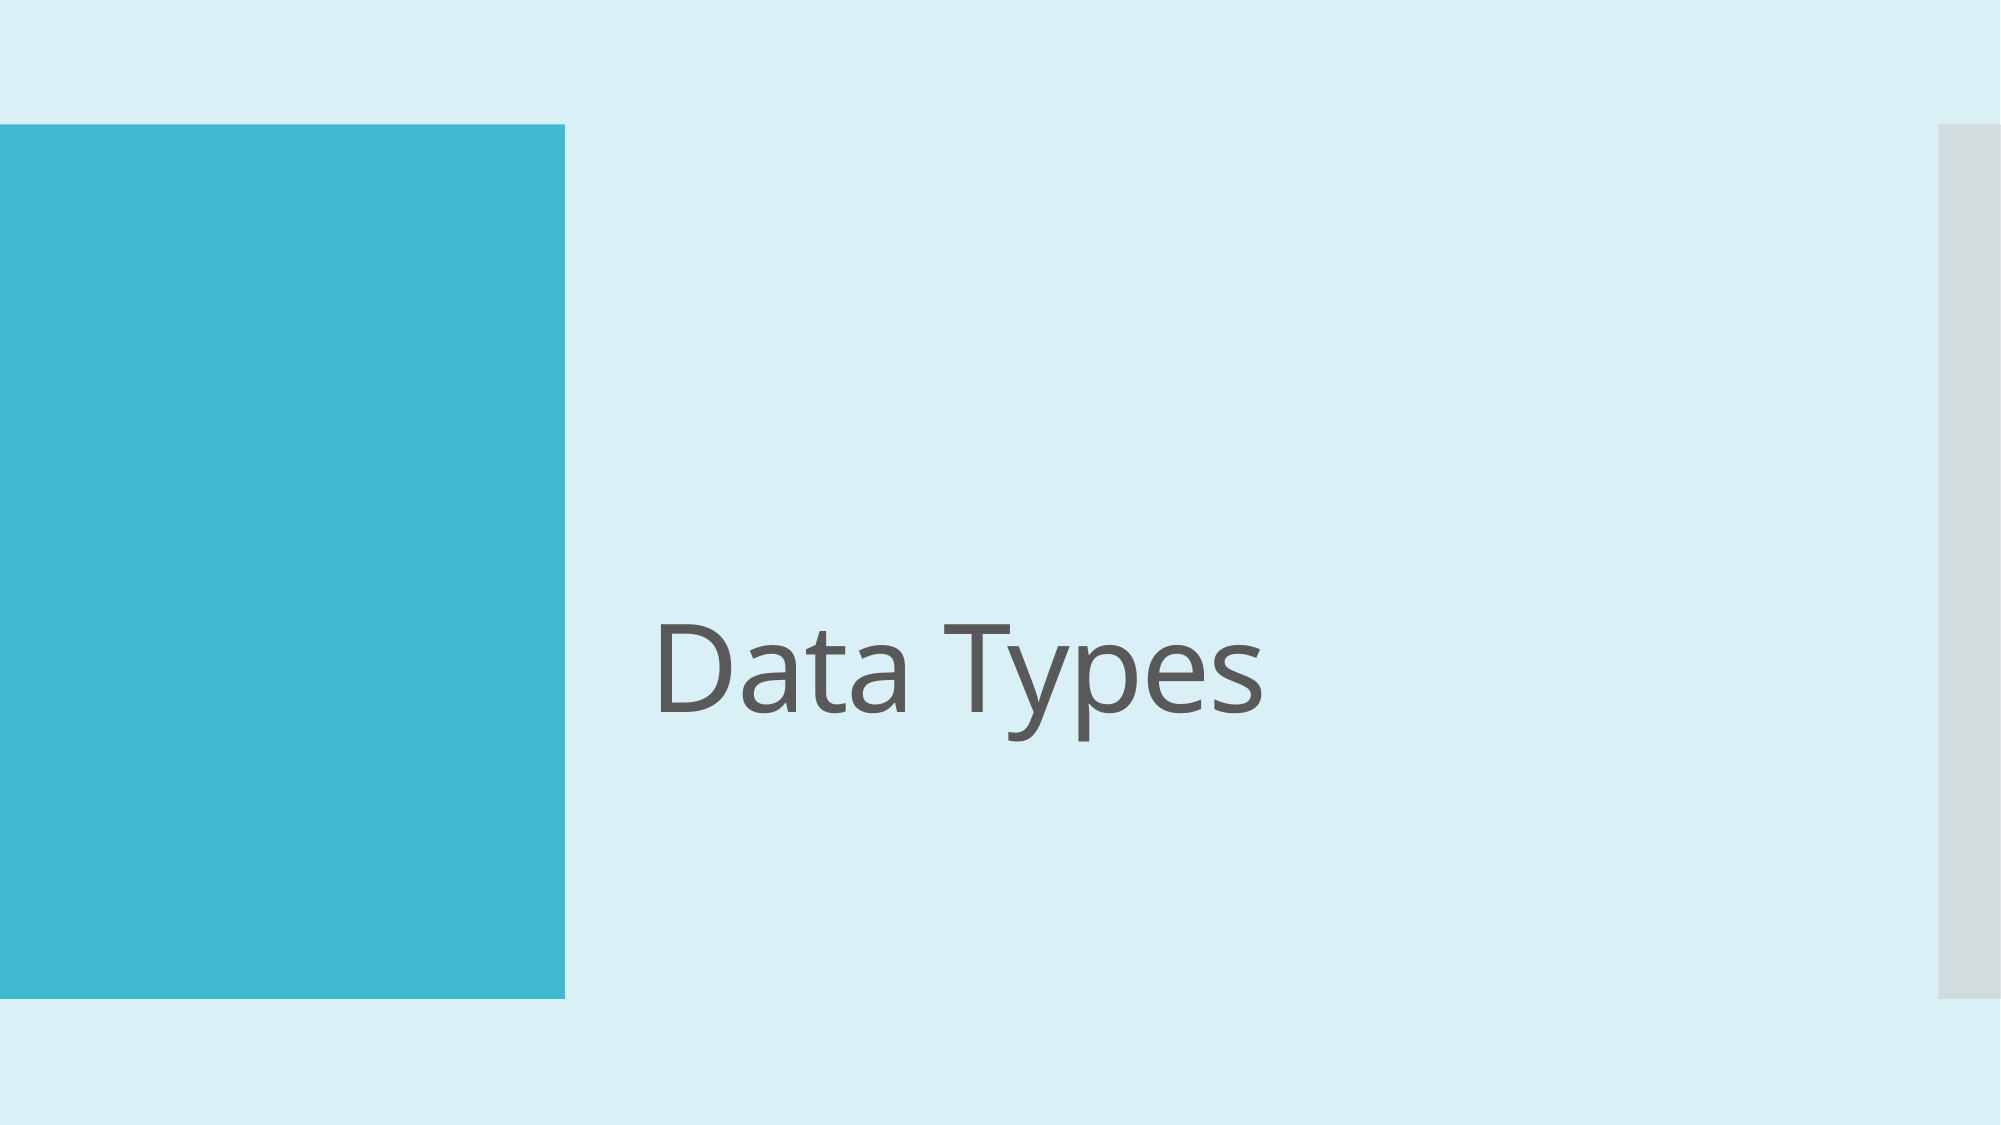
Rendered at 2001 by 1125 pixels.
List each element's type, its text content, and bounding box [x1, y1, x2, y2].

title Data Types [634, 213, 1835, 747]
